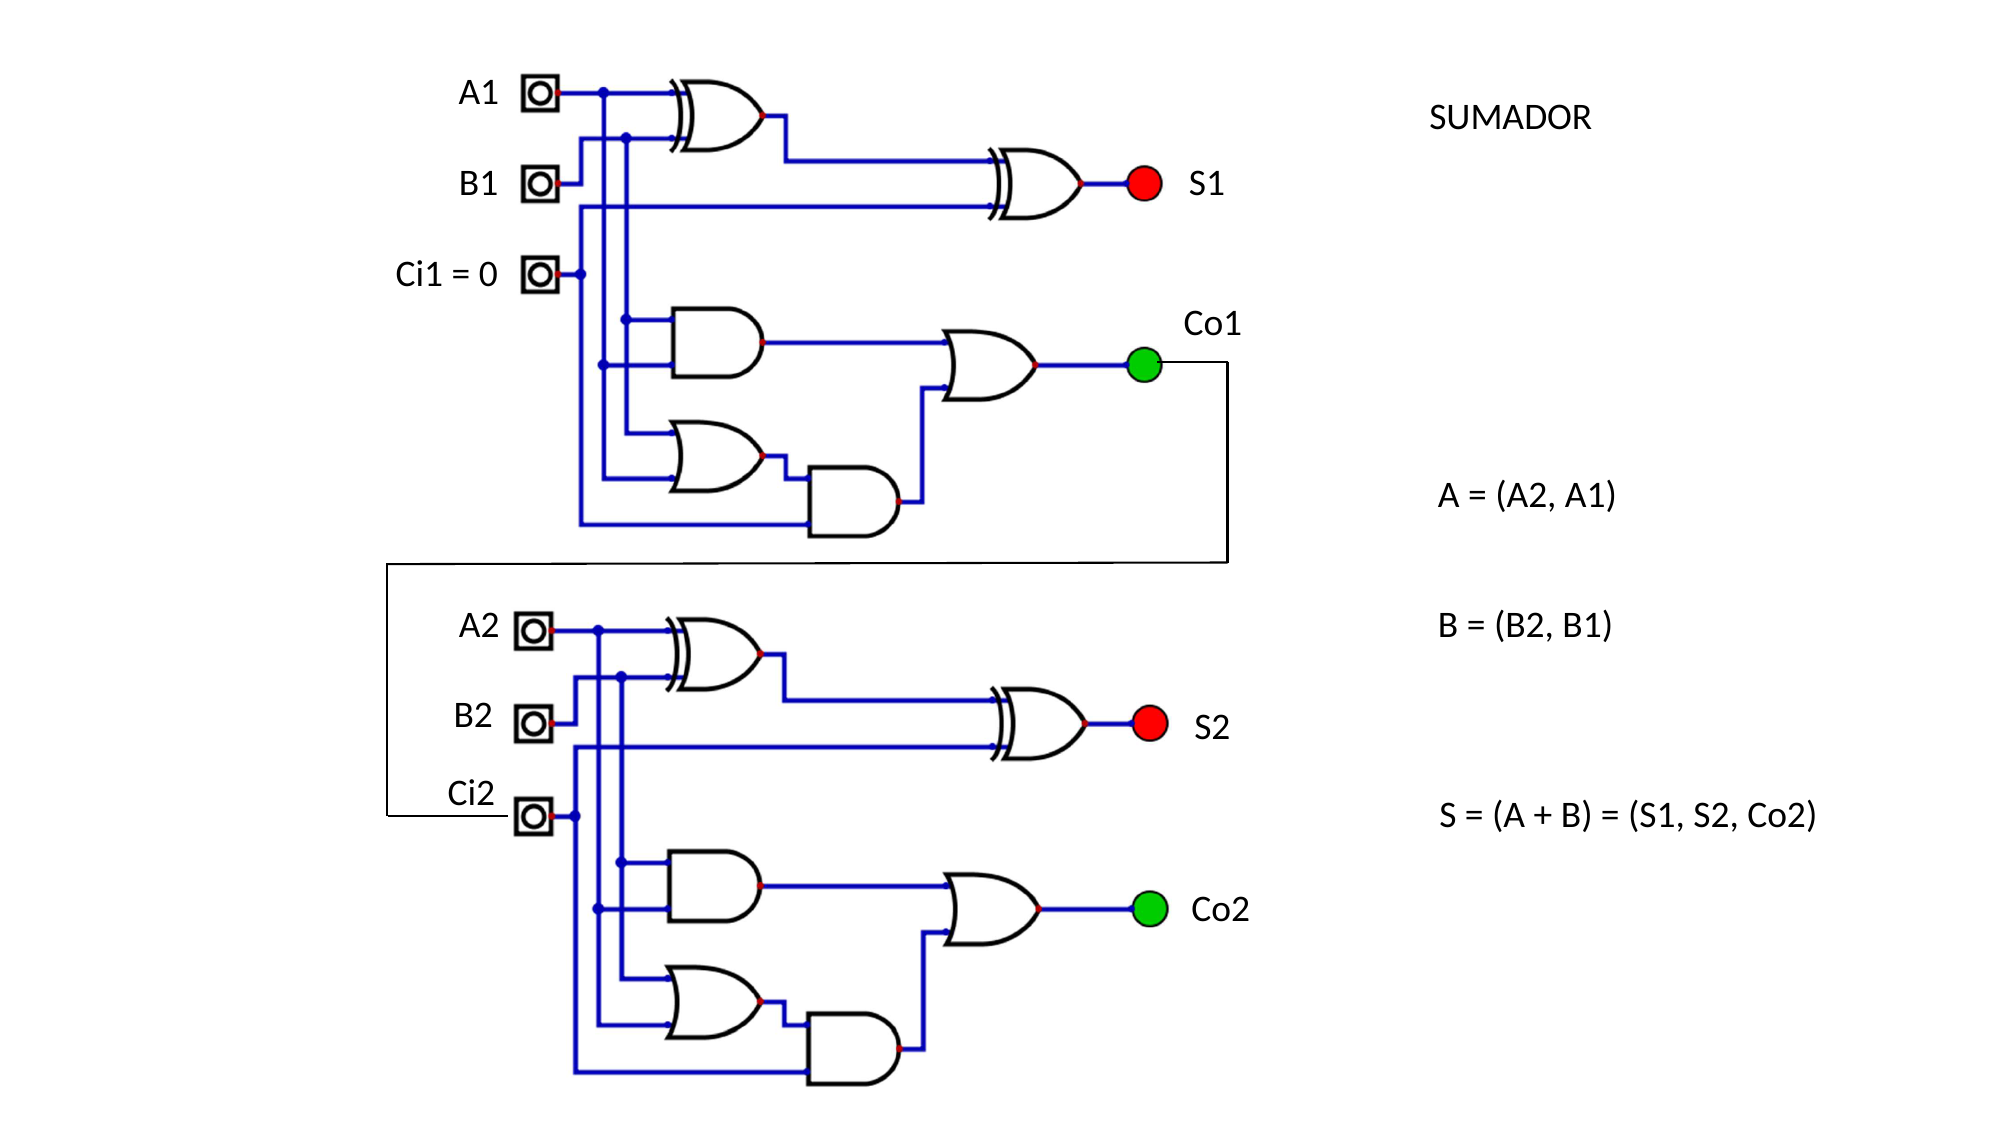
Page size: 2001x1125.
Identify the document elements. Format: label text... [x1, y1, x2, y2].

picture [508, 594, 1177, 1092]
text_box S2 [1179, 694, 1246, 755]
text_box A2 [444, 592, 515, 653]
picture [515, 57, 1170, 545]
text_box SUMADOR [1414, 84, 1616, 145]
text_box S = (A + B) = (S1, S2, Co2) [1424, 782, 1833, 843]
text_box B1 [444, 150, 514, 210]
text_box A1 [443, 60, 515, 120]
text_box B2 [438, 682, 508, 743]
text_box S1 [1174, 150, 1241, 210]
text_box Ci1 = 0 [380, 241, 513, 302]
text_box Ci2 [432, 760, 508, 815]
text_box A = (A2, A1) [1423, 462, 1633, 522]
text_box Co1 [1170, 290, 1258, 350]
text_box Co2 [1177, 876, 1266, 936]
text_box B = (B2, B1) [1423, 592, 1629, 653]
